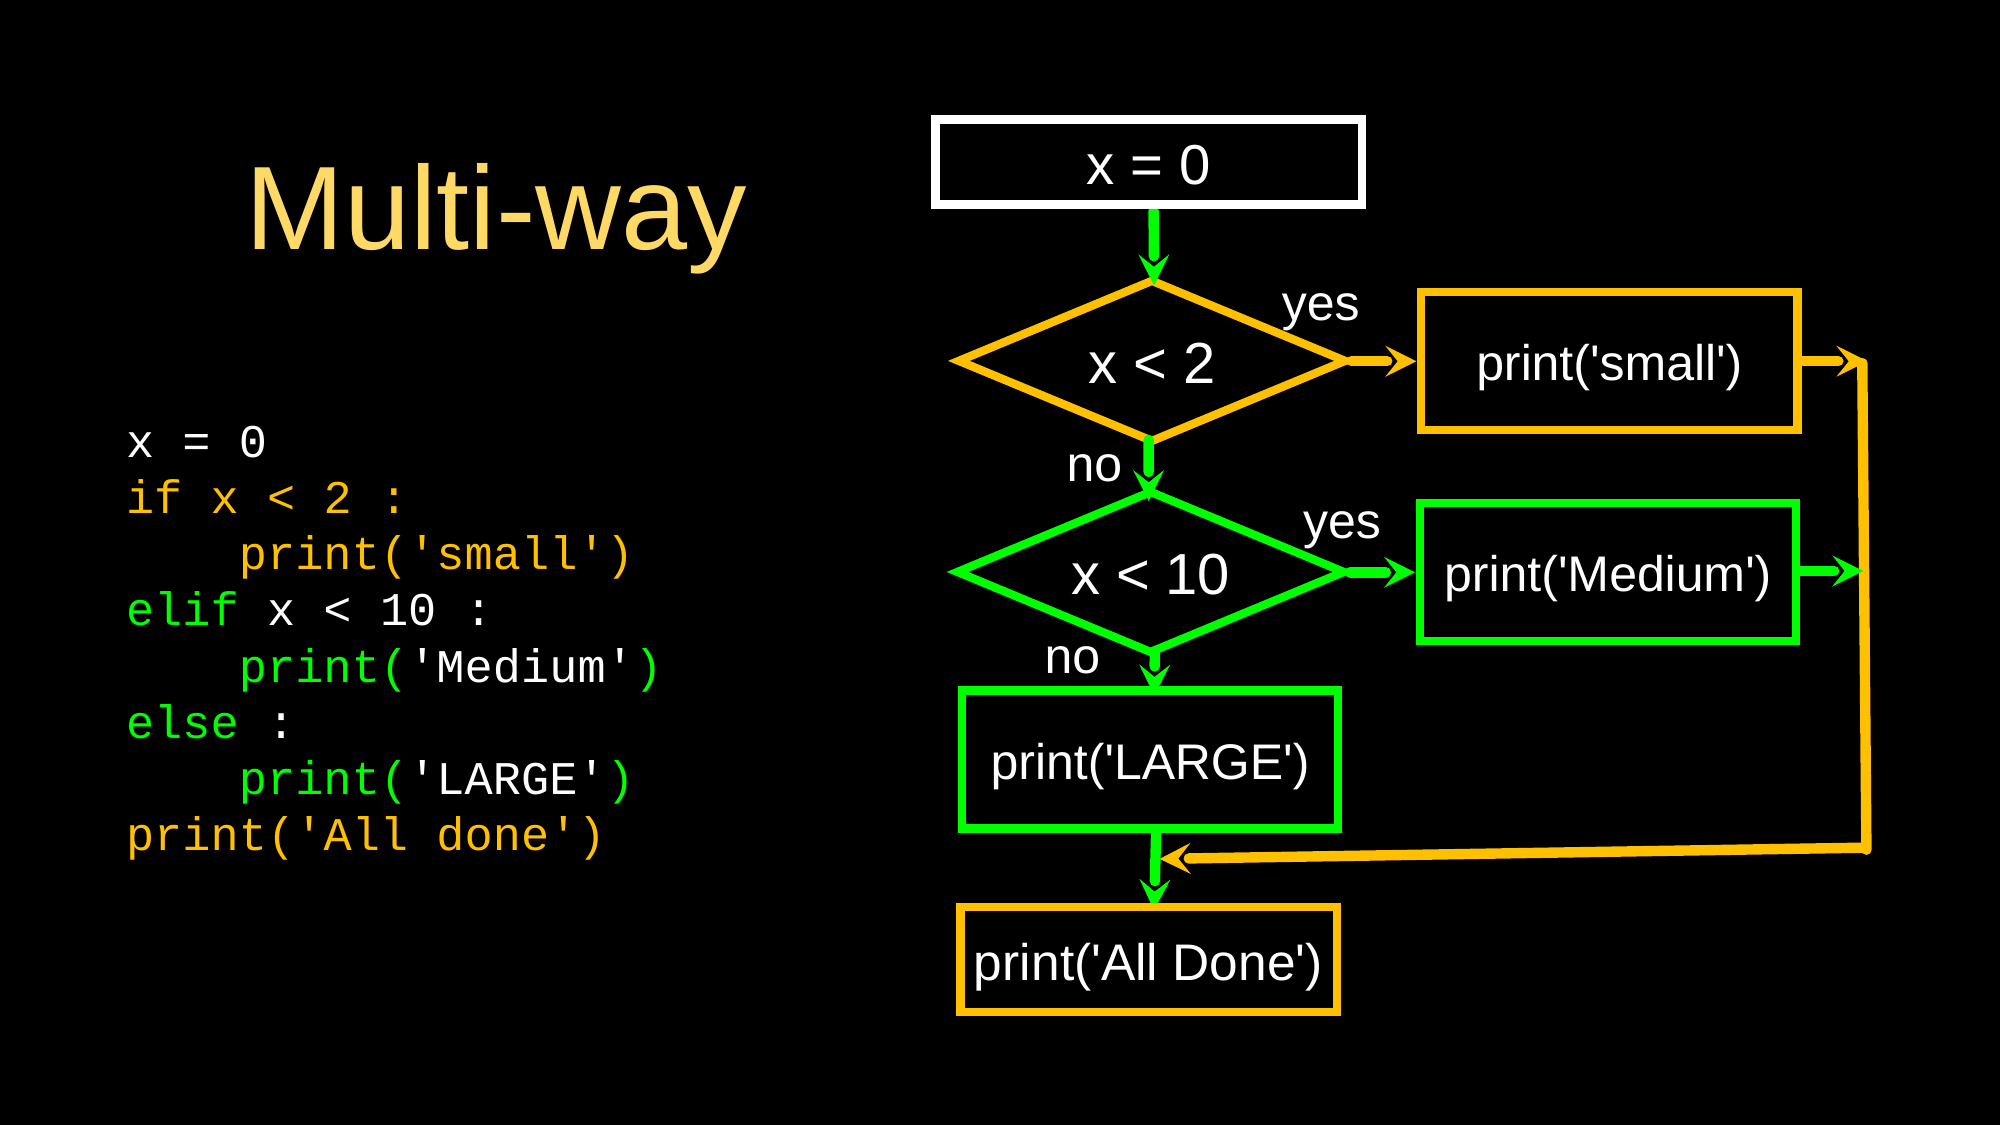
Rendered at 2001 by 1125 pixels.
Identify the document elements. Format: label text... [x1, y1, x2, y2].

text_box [1862, 368, 1867, 850]
text_box yes [1277, 270, 1364, 332]
text_box print('All Done') [960, 907, 1337, 1012]
text_box x < 2 [958, 282, 1346, 441]
text_box x < 10 [957, 493, 1344, 652]
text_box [1161, 847, 1865, 860]
text_box print('small') [1421, 291, 1798, 430]
title Multi-way [142, 91, 851, 313]
text_box x = 0 [935, 119, 1362, 205]
text_box print('Medium') [1419, 502, 1797, 641]
text_box print('LARGE') [961, 690, 1339, 829]
text_box yes [1294, 488, 1390, 550]
text_box x = 0 if x < 2 : print('small') elif x < 10 : print('Medium') else : print('LARGE') print('All done') [125, 360, 754, 910]
text_box no [1042, 623, 1102, 685]
text_box no [1065, 430, 1124, 492]
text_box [1153, 828, 1157, 911]
